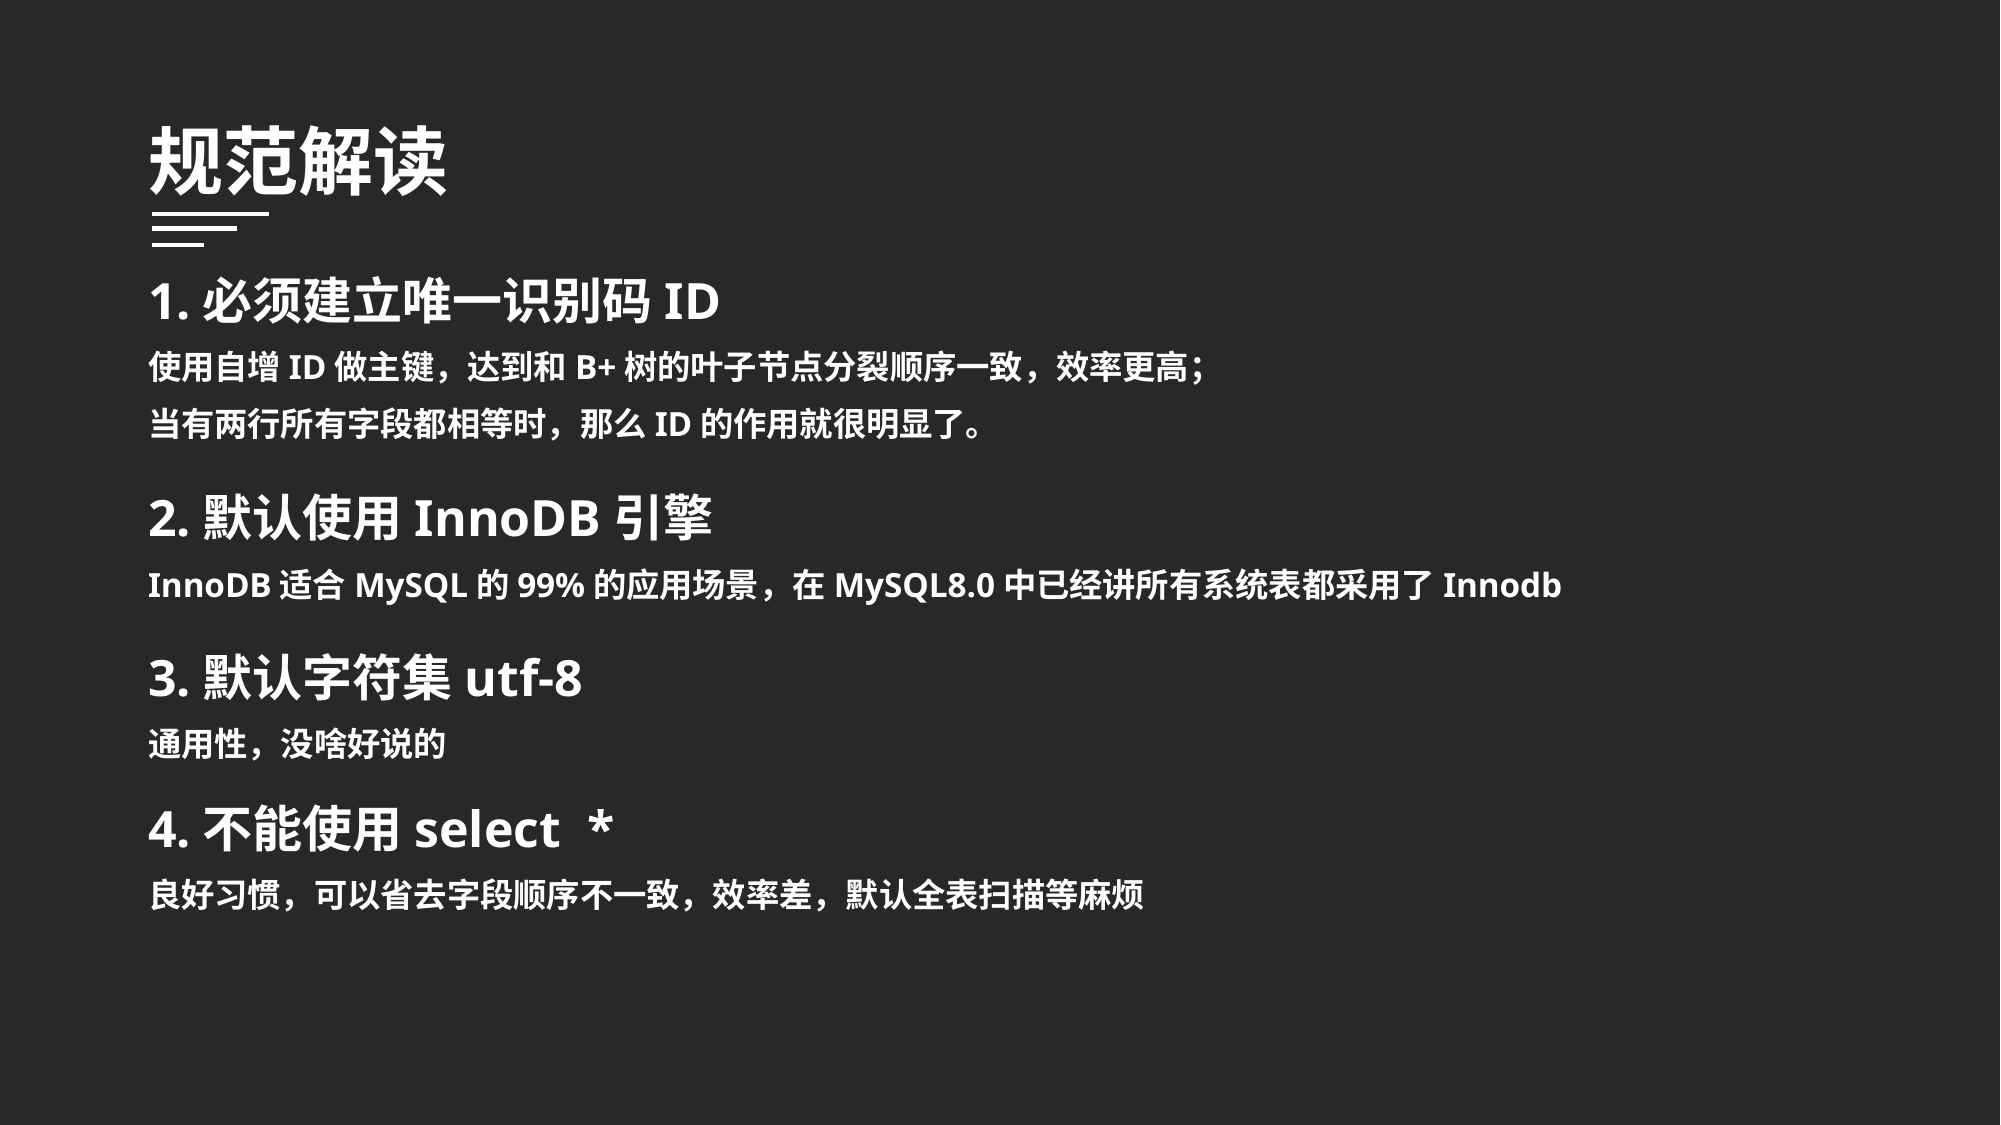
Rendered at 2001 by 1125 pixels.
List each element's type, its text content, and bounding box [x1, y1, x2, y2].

text_box 4.不能使用select * 良好习惯，可以省去字段顺序不一致，效率差，默认全表扫描等麻烦 [133, 797, 1732, 923]
text_box 2.默认使用InnoDB引擎 InnoDB适合MySQL的99%的应用场景，在MySQL8.0中已经讲所有系统表都采用了Innodb [133, 486, 1732, 612]
text_box 3.默认字符集utf-8 通用性，没啥好说的 [133, 646, 1732, 772]
text_box 1.必须建立唯一识别码ID 使用自增ID做主键，达到和B+树的叶子节点分裂顺序一致，效率更高； 当有两行所有字段都相等时，那么ID的作用就很明显了。 [133, 268, 1732, 452]
list 规范解读 [133, 116, 724, 214]
